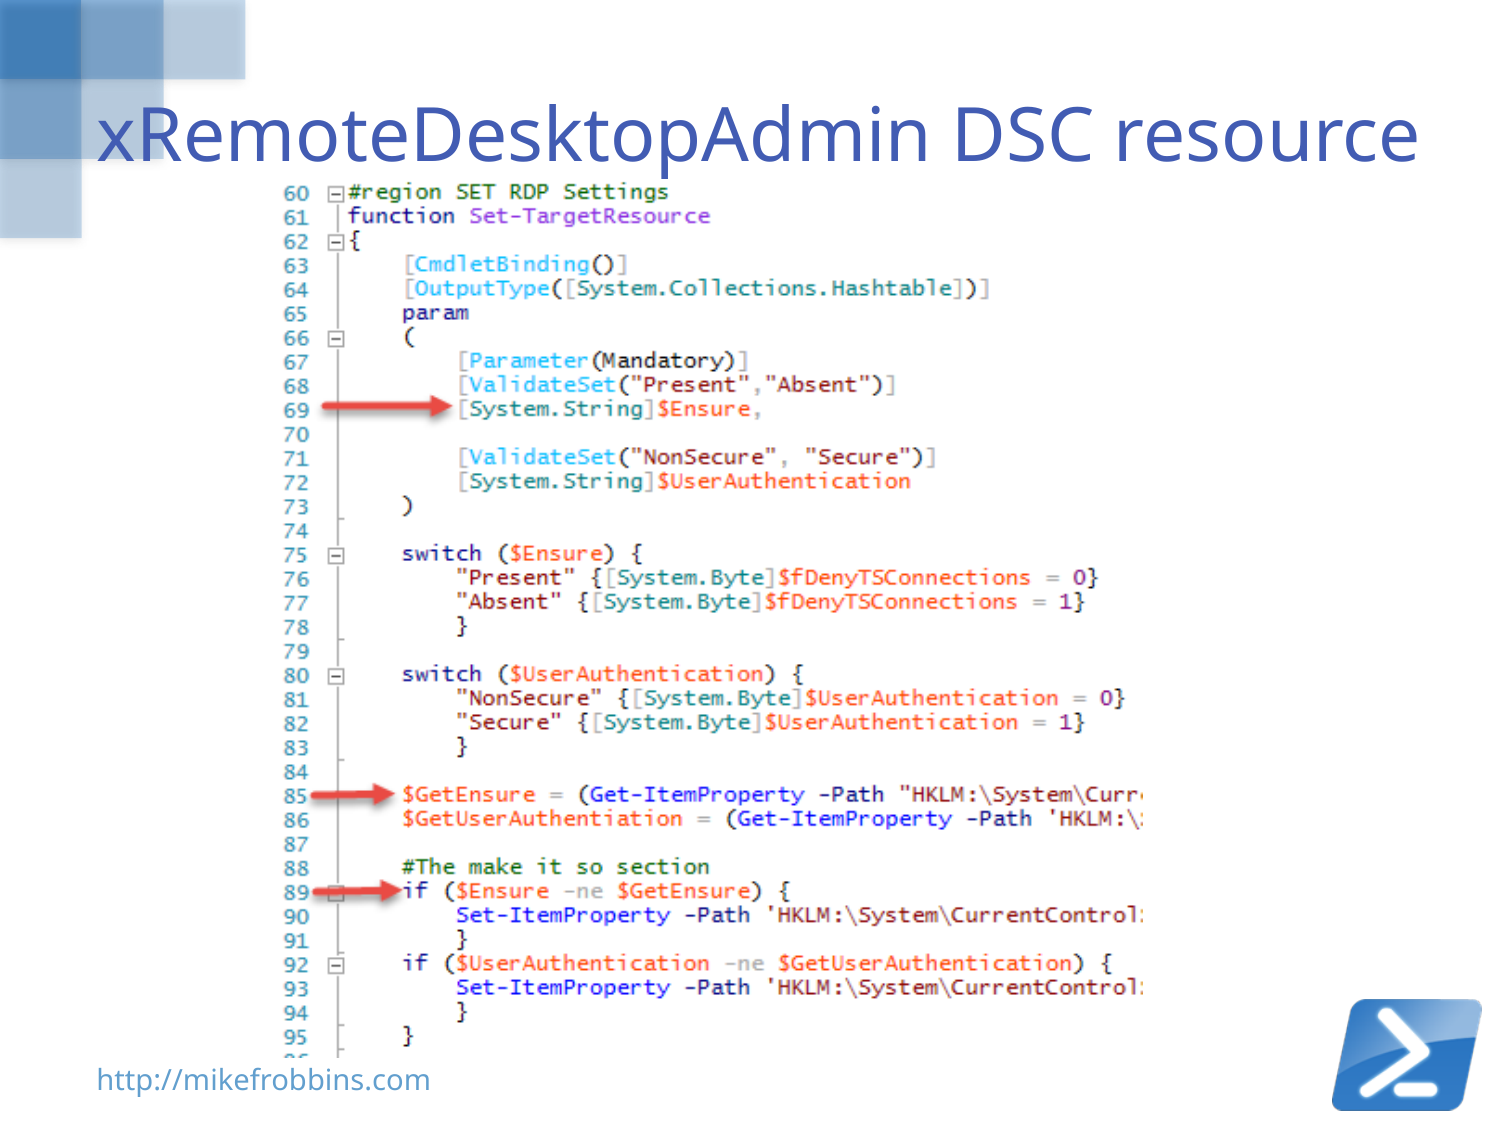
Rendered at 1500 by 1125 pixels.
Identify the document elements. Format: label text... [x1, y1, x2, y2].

title xRemoteDesktopAdmin DSC resource [81, 79, 1464, 263]
picture [1332, 999, 1482, 1111]
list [265, 178, 1143, 1058]
